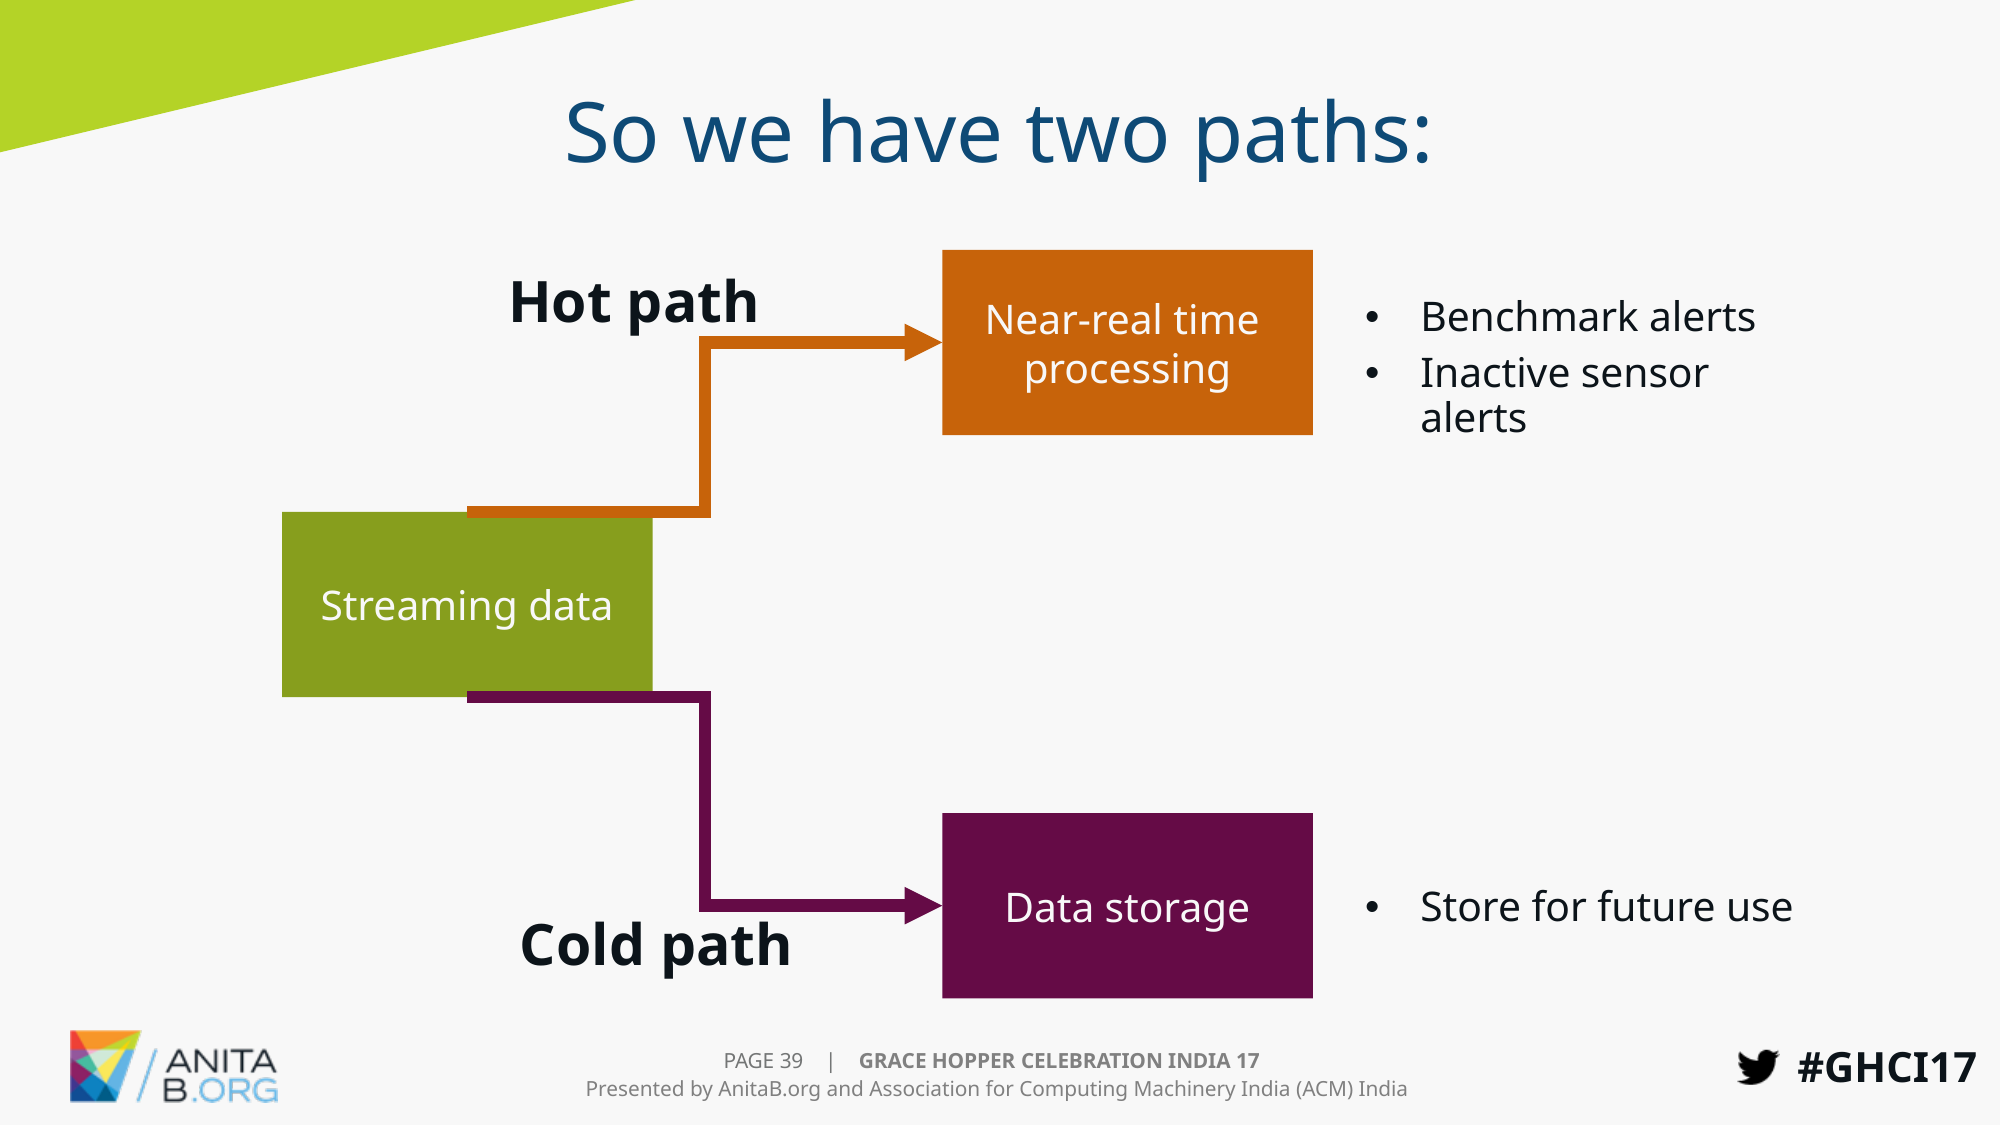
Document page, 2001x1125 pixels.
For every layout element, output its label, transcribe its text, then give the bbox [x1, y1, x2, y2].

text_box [467, 697, 1857, 1003]
title So we have two paths: [52, 0, 1948, 189]
picture [70, 1030, 278, 1103]
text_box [467, 249, 1857, 512]
picture [1737, 1046, 1780, 1089]
text_box Streaming data [281, 511, 654, 698]
